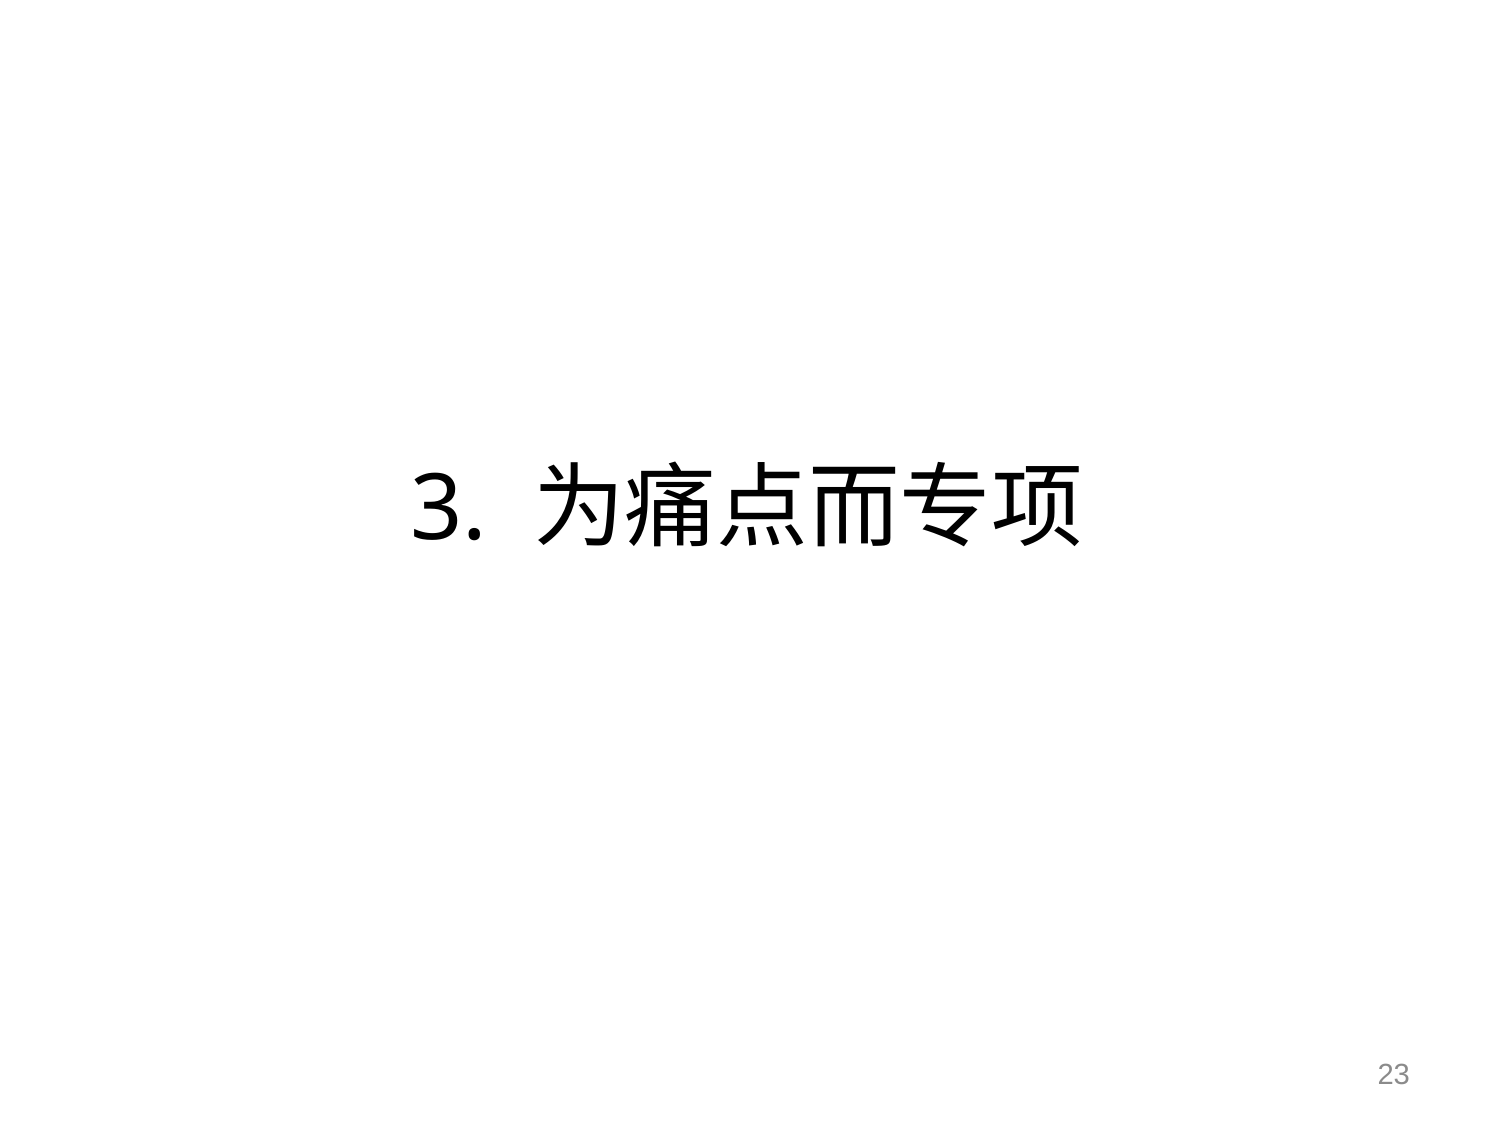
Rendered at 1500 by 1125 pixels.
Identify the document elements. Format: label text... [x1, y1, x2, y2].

text_box 3. 为痛点而专项 [0, 385, 1500, 566]
slide_number 23 [1074, 1042, 1425, 1103]
